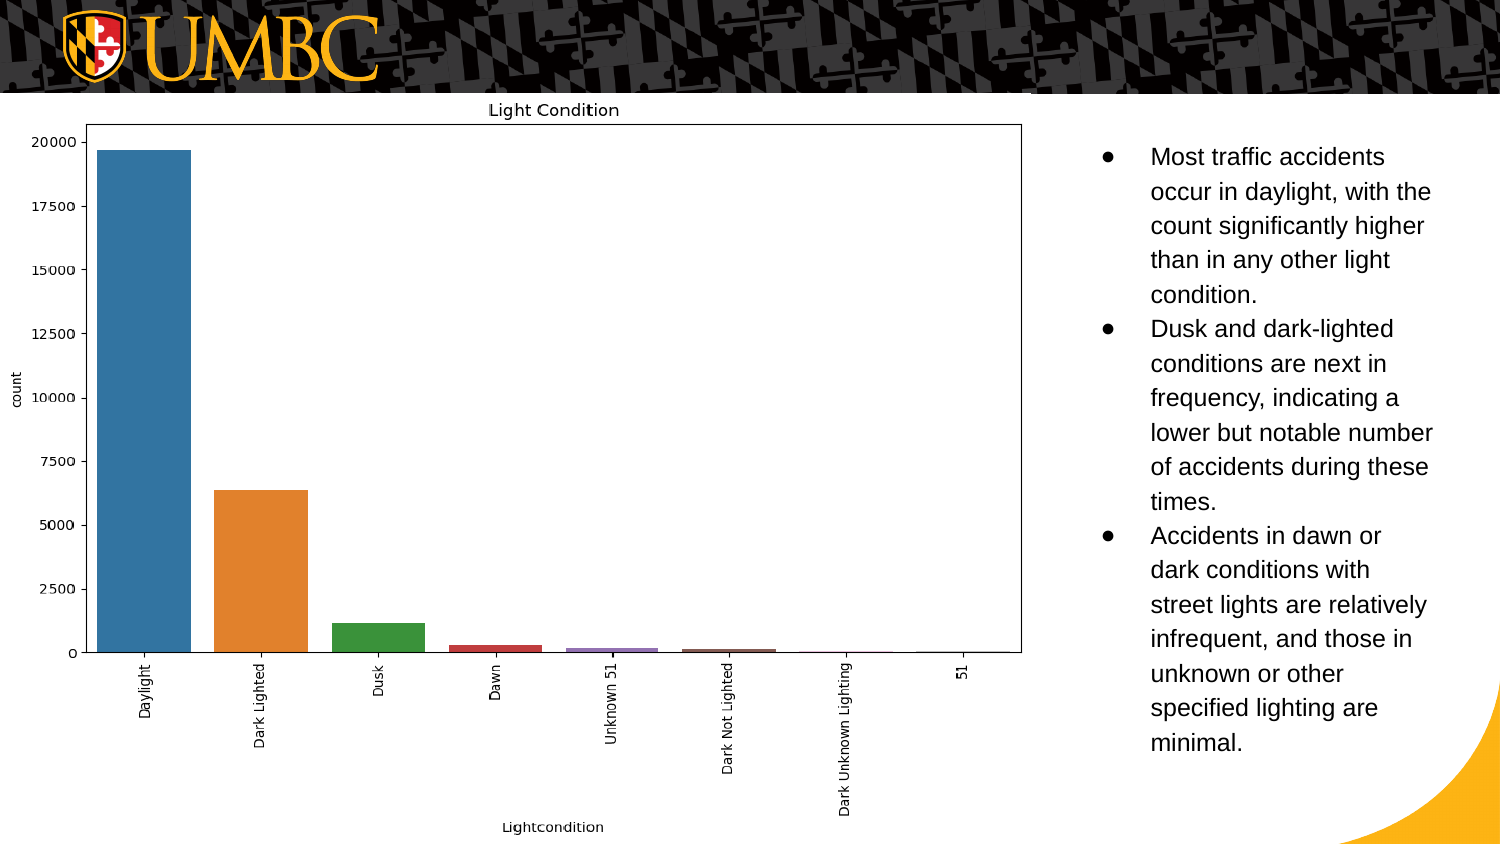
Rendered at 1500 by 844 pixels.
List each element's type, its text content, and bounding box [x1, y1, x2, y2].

picture [0, 0, 1500, 844]
text_box Most traffic accidents occur in daylight, with the count significantly higher than in any other light condition. Dusk and dark-lighted conditions are next in frequency, indicating a lower but notable number of accidents during these times. Accidents in dawn or dark conditions with street lights are relatively infrequent, and those in unknown or other specified lighting are minimal. [1060, 121, 1449, 771]
picture [1338, 679, 1500, 844]
